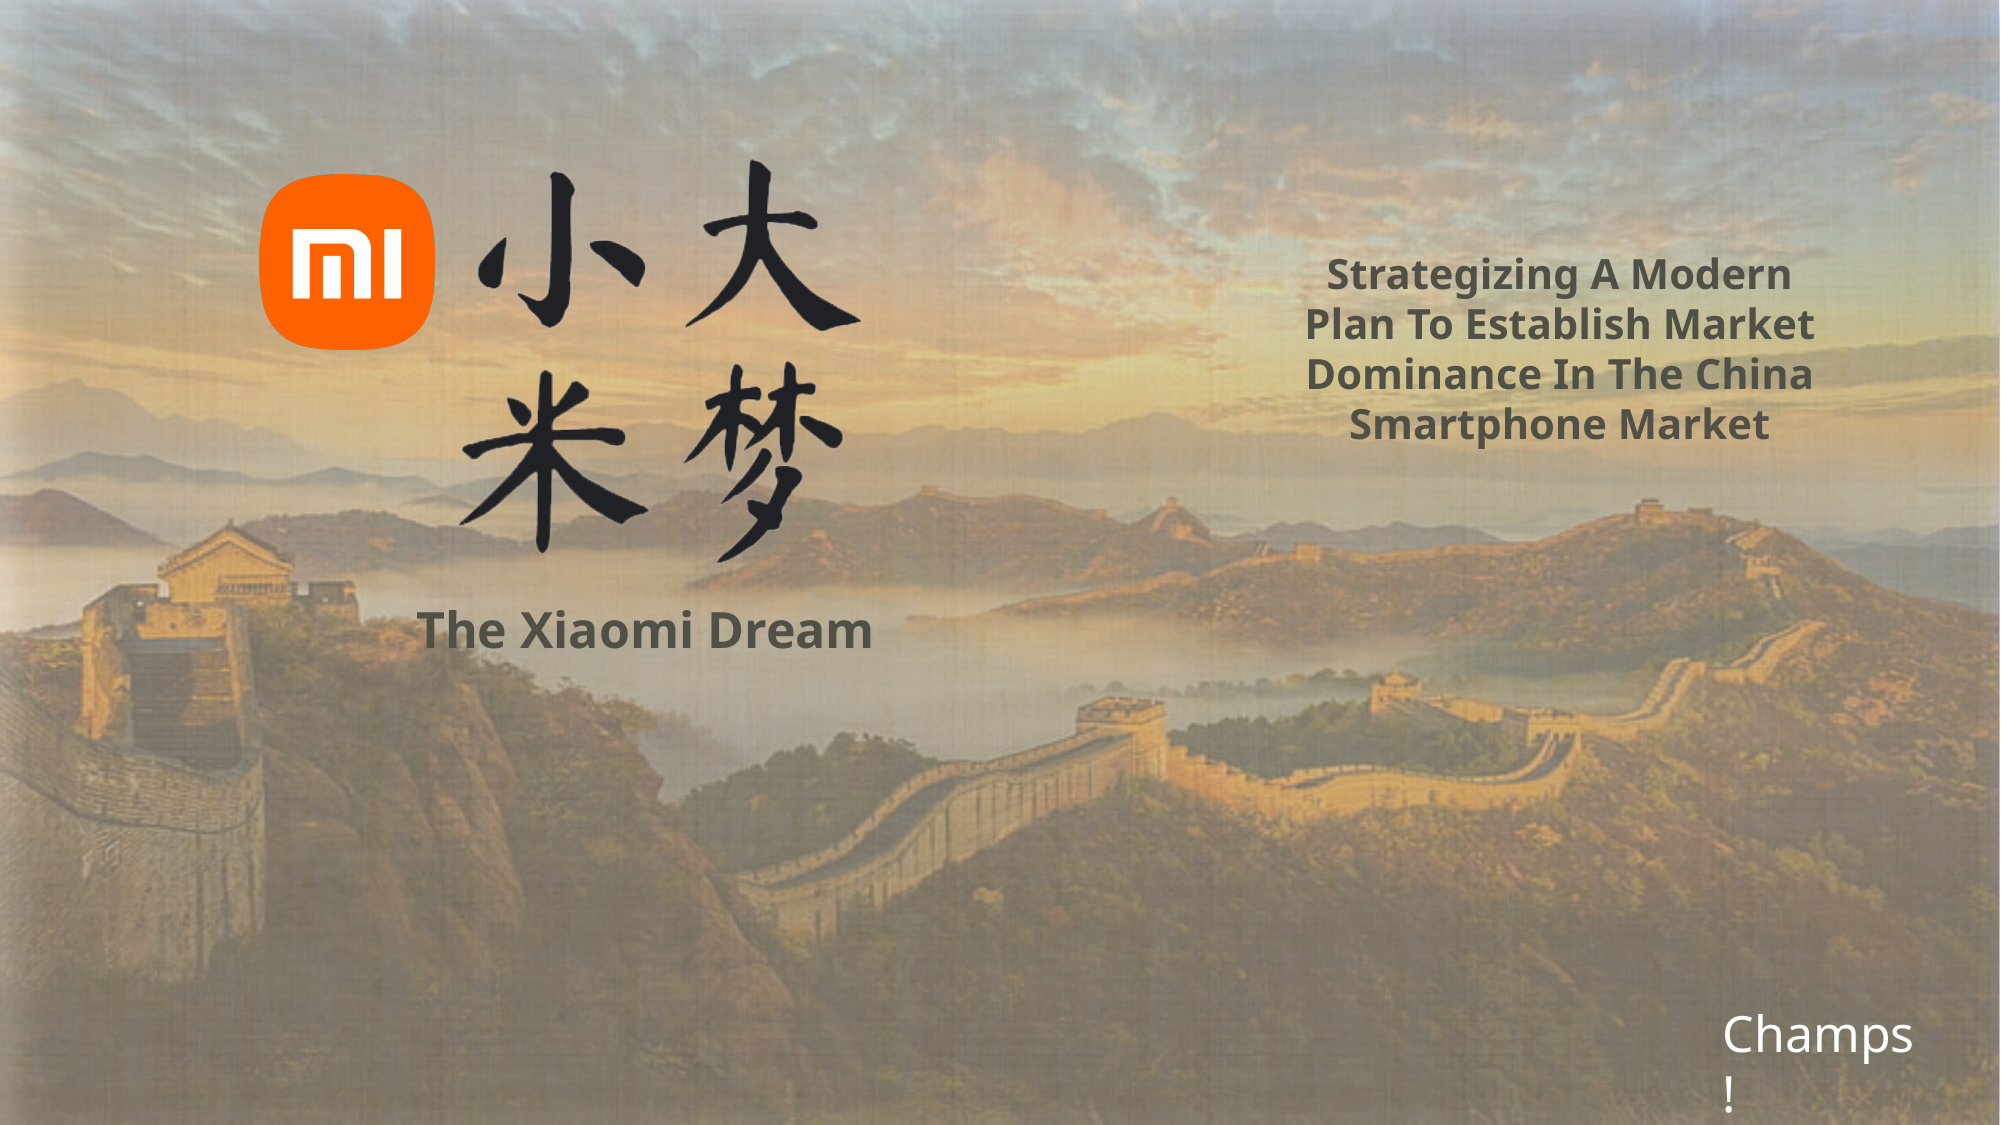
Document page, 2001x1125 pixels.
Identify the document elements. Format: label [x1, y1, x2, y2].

picture [0, 0, 1999, 1125]
text_box [254, 78, 944, 668]
